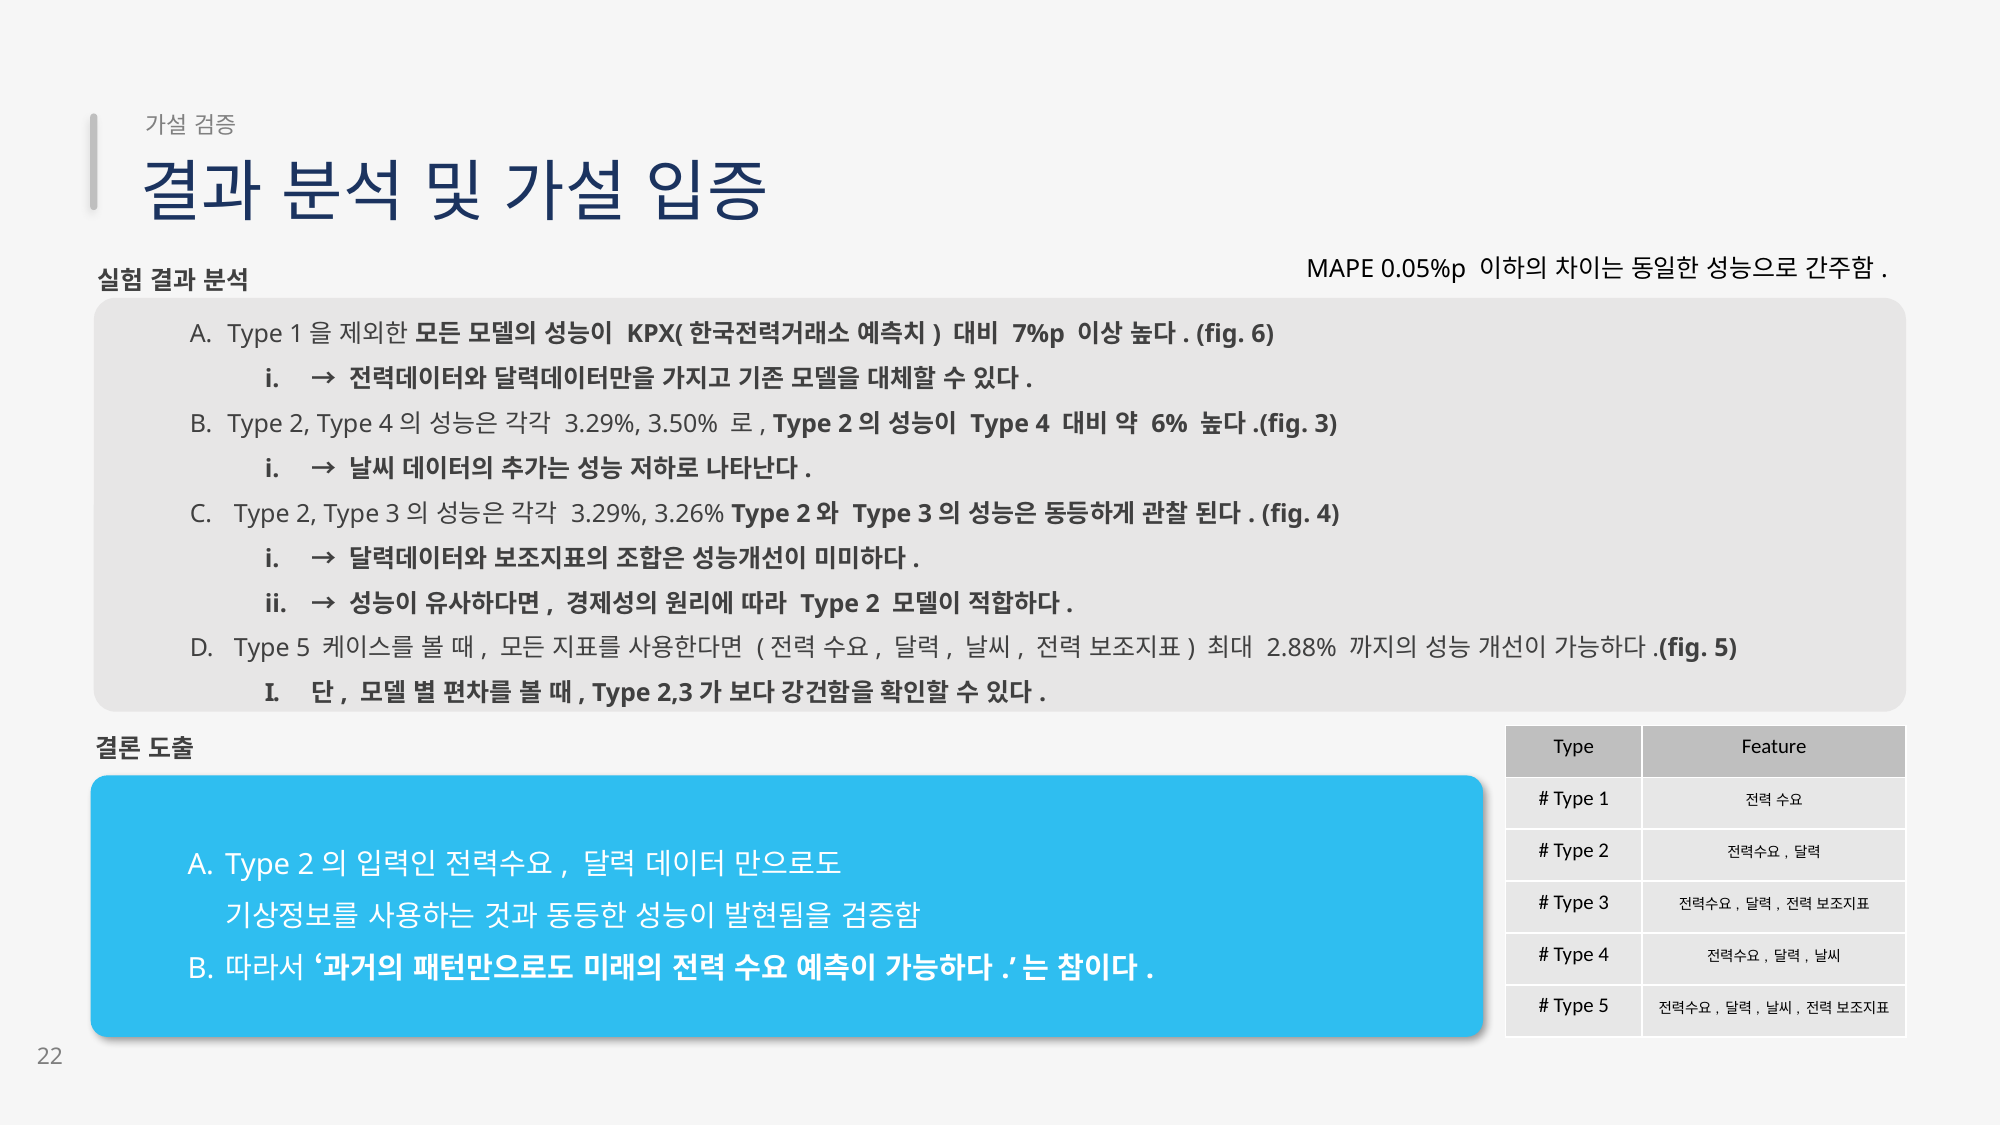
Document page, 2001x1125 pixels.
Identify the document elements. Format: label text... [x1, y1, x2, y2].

text_box [89, 112, 99, 212]
text_box Type 2의 입력인 전력수요, 달력 데이터 만으로도 기상정보를 사용하는 것과 동등한 성능이 발현됨을 검증함 따라서 ‘과거의 패턴만으로도 미래의 전력 수요 예측이 가능하다.’는 참이다. [92, 777, 1481, 1035]
table_cell # Type 4 [1506, 934, 1641, 984]
table_cell 전력수요, 달력, 날씨 [1643, 934, 1905, 984]
table_cell # Type 5 [1506, 986, 1641, 1036]
table_header Feature [1643, 726, 1905, 777]
table_cell # Type 3 [1506, 882, 1641, 932]
text_box 가설 검증 [130, 103, 252, 146]
table_cell 전력 수요 [1643, 778, 1905, 828]
table_cell # Type 2 [1506, 830, 1641, 880]
table_cell # Type 1 [1506, 778, 1641, 828]
text_box 실험 결과 분석 [82, 257, 300, 302]
table_cell 전력수요, 달력, 날씨, 전력 보조지표 [1643, 986, 1905, 1036]
text_box MAPE 0.05%p 이하의 차이는 동일한 성능으로 간주함. [1291, 245, 1937, 291]
table_cell 전력수요, 달력, 전력 보조지표 [1643, 882, 1905, 932]
table_header Type [1506, 726, 1641, 777]
text_box 22 [22, 1033, 93, 1099]
text_box 결론 도출 [80, 725, 298, 771]
table_cell 전력수요, 달력 [1643, 830, 1905, 880]
text_box Type 1을 제외한 모든 모델의 성능이 KPX(한국전력거래소 예측치) 대비 7%p 이상 높다. (fig. 6) → 전력데이터와 달력데이터만을 가지고 기존 모델을 대체할 수 있다. Type 2, Type 4의 성능은 각각 3.29%, 3.50% 로, Type 2의 성능이 Type 4 대비 약 6% 높다.(fig. 3) → 날씨 데이터의 추가는 성능 저하로 나타난다. Type 2, Type 3의 성능은 각각 3.29%, 3.26% Type 2와 Type 3의 성능은 동등하게 관찰 된다. (fig. 4) → 달력데이터와 보조지표의 조합은 성능개선이 미미하다. → 성능이 유사하다면, 경제성의 원리에 따라 Type 2 모델이 적합하다. Type 5 케이스를 볼 때, 모든 지표를 사용한다면 (전력 수요, 달력, 날씨, 전력 보조지표) 최대 2.88% 까지의 성능 개선이 가능하다.(fig. 5) 단, 모델 별 편차를 볼 때, Type 2,3가 보다 강건함을 확인할 수 있다. [92, 296, 1908, 713]
text_box 결과 분석 및 가설 입증 [125, 141, 1813, 237]
